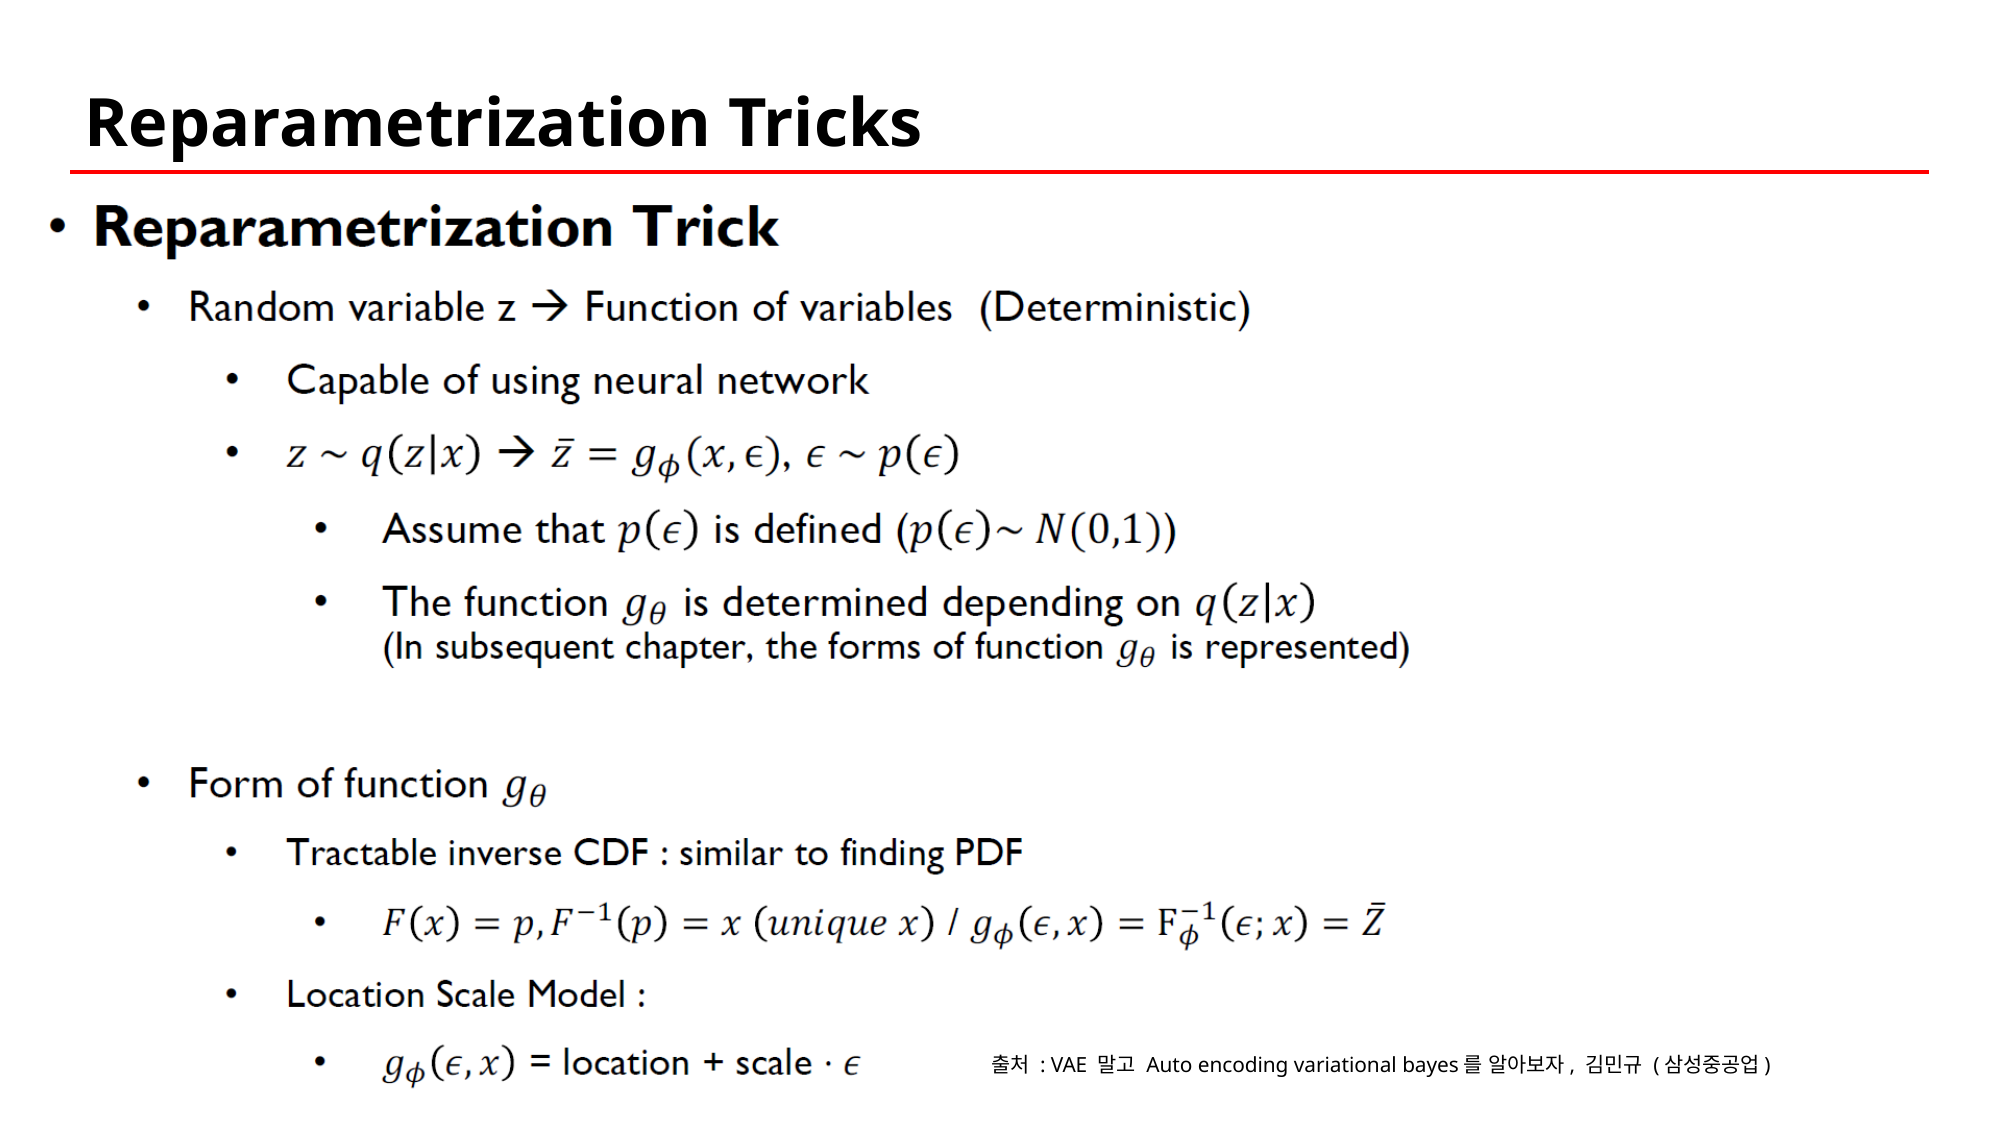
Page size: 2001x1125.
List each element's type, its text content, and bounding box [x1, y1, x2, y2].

text_box Reparametrization Tricks [69, 173, 1795, 234]
text_box Reparametrization Tricks [69, 15, 1795, 171]
picture [20, 201, 1708, 1106]
text_box 출처 : VAE 말고 Auto encoding variational bayes를 알아보자, 김민규 (삼성중공업) [1708, 1044, 2000, 1085]
